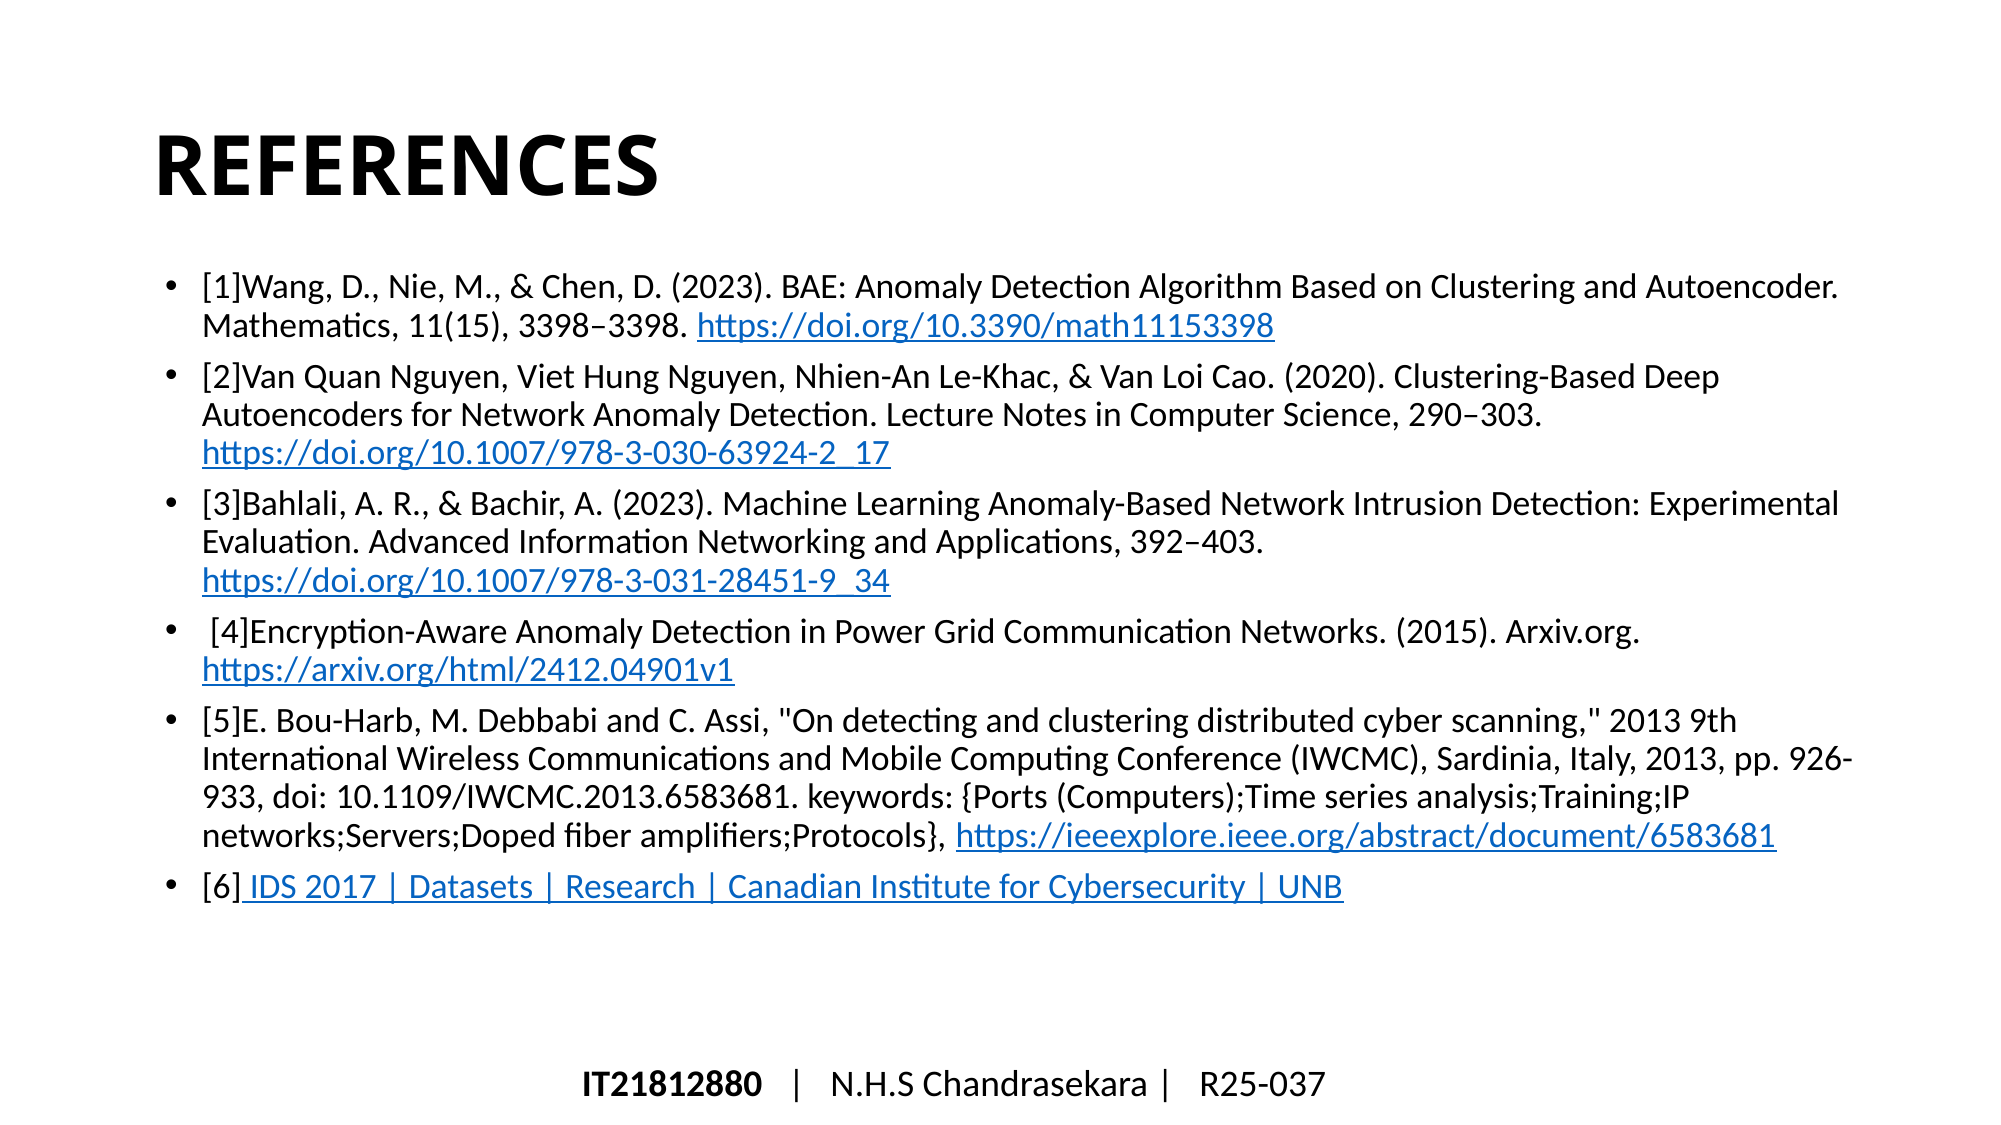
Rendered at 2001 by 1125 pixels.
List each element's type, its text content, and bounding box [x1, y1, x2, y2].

title References [137, 59, 1863, 278]
list [1]Wang, D., Nie, M., & Chen, D. (2023). BAE: Anomaly Detection Algorithm Based on Clustering and Autoencoder. Mathematics, 11(15), 3398–3398. https://doi.org/10.3390/math11153398 [2]Van Quan Nguyen, Viet Hung Nguyen, Nhien-An Le-Khac, & Van Loi Cao. (2020). Clustering-Based Deep Autoencoders for Network Anomaly Detection. Lecture Notes in Computer Science, 290–303. https://doi.org/10.1007/978-3-030-63924-2_17 [3]Bahlali, A. R., & Bachir, A. (2023). Machine Learning Anomaly-Based Network Intrusion Detection: Experimental Evaluation. Advanced Information Networking and Applications, 392–403. https://doi.org/10.1007/978-3-031-28451-9_34 [4]Encryption-Aware Anomaly Detection in Power Grid Communication Networks. (2015). Arxiv.org. https://arxiv.org/html/2412.04901v1 [5]E. Bou-Harb, M. Debbabi and C. Assi, "On detecting and clustering distributed cyber scanning," 2013 9th International Wireless Communications and Mobile Computing Conference (IWCMC), Sardinia, Italy, 2013, pp. 926-933, doi: 10.1109/IWCMC.2013.6583681. keywords: {Ports (Computers);Time series analysis;Training;IP networks;Servers;Doped fiber amplifiers;Protocols}, https://ieeexplore.ieee.org/abstract/document/6583681 [6] IDS 2017 | Datasets | Research | Canadian Institute for Cybersecurity | UNB [150, 205, 1876, 920]
text_box IT21812880 | N.H.S Chandrasekara | R25-037 [566, 1051, 1686, 1113]
